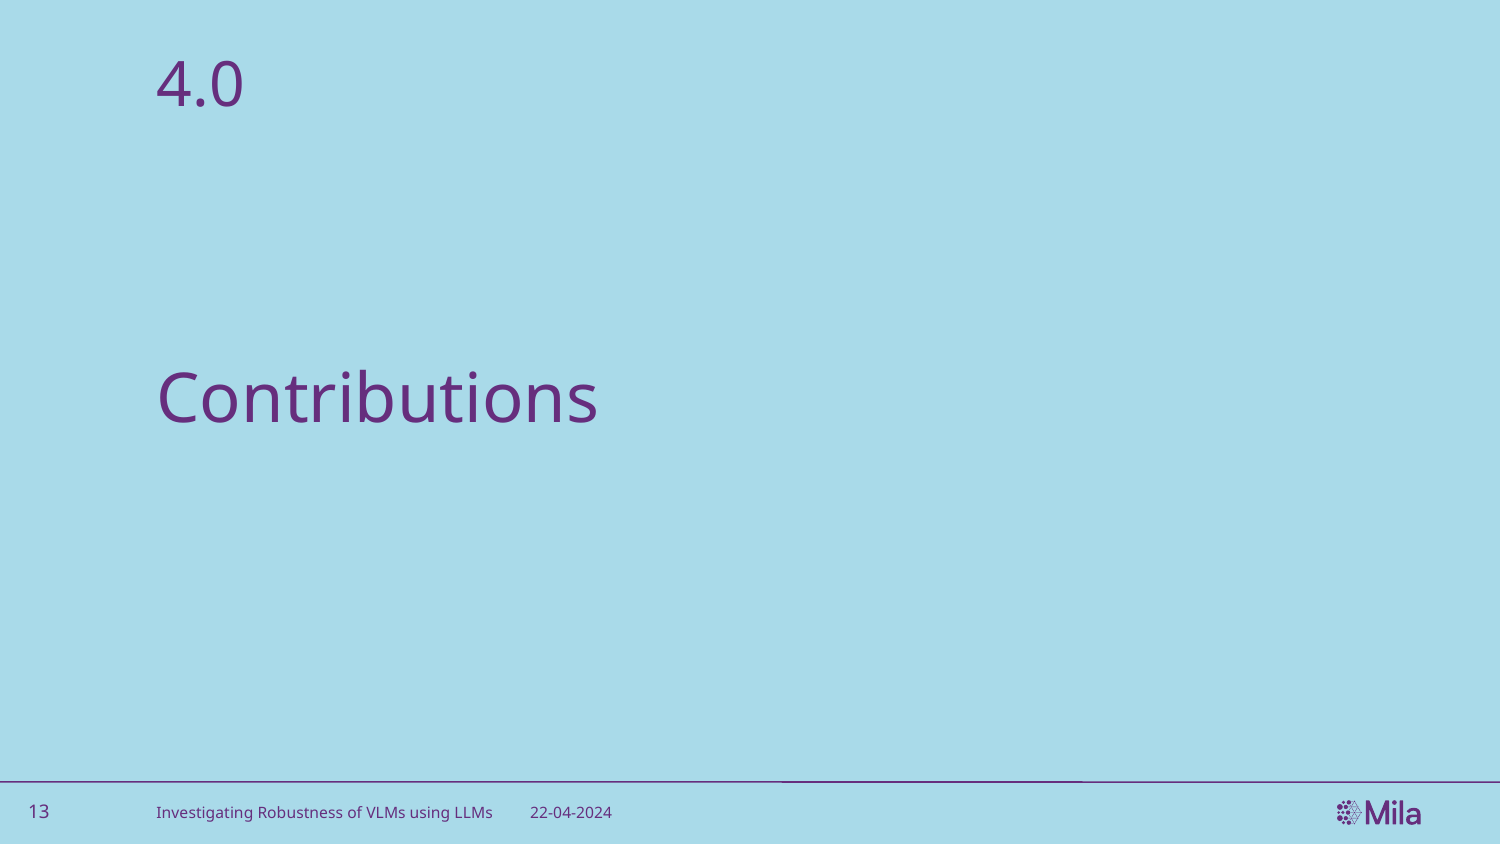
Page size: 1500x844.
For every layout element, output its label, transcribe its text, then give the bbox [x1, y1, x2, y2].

title Contributions [141, 135, 876, 452]
text_box Investigating Robustness of VLMs using LLMs [156, 781, 530, 844]
slide_number ‹#› [0, 781, 78, 844]
text_box 4.0 [141, 29, 429, 135]
text_box 22-04-2024 [530, 781, 825, 844]
